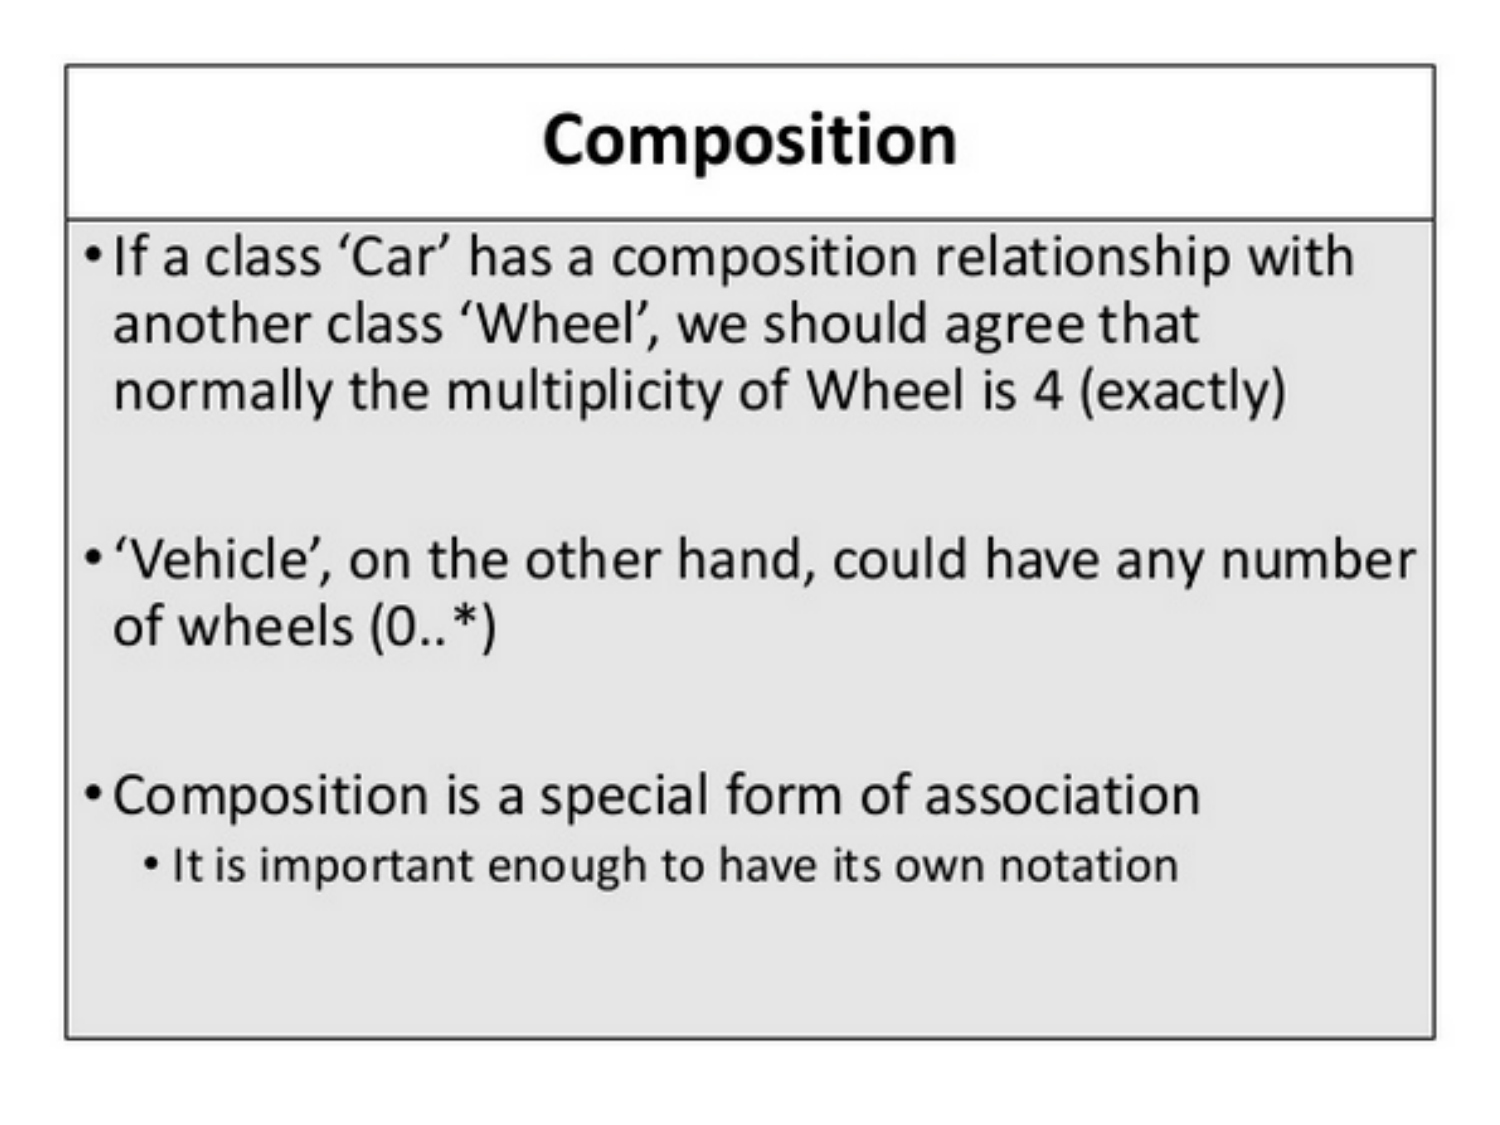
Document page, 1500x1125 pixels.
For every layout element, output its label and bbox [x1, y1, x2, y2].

picture [32, 54, 1485, 1059]
